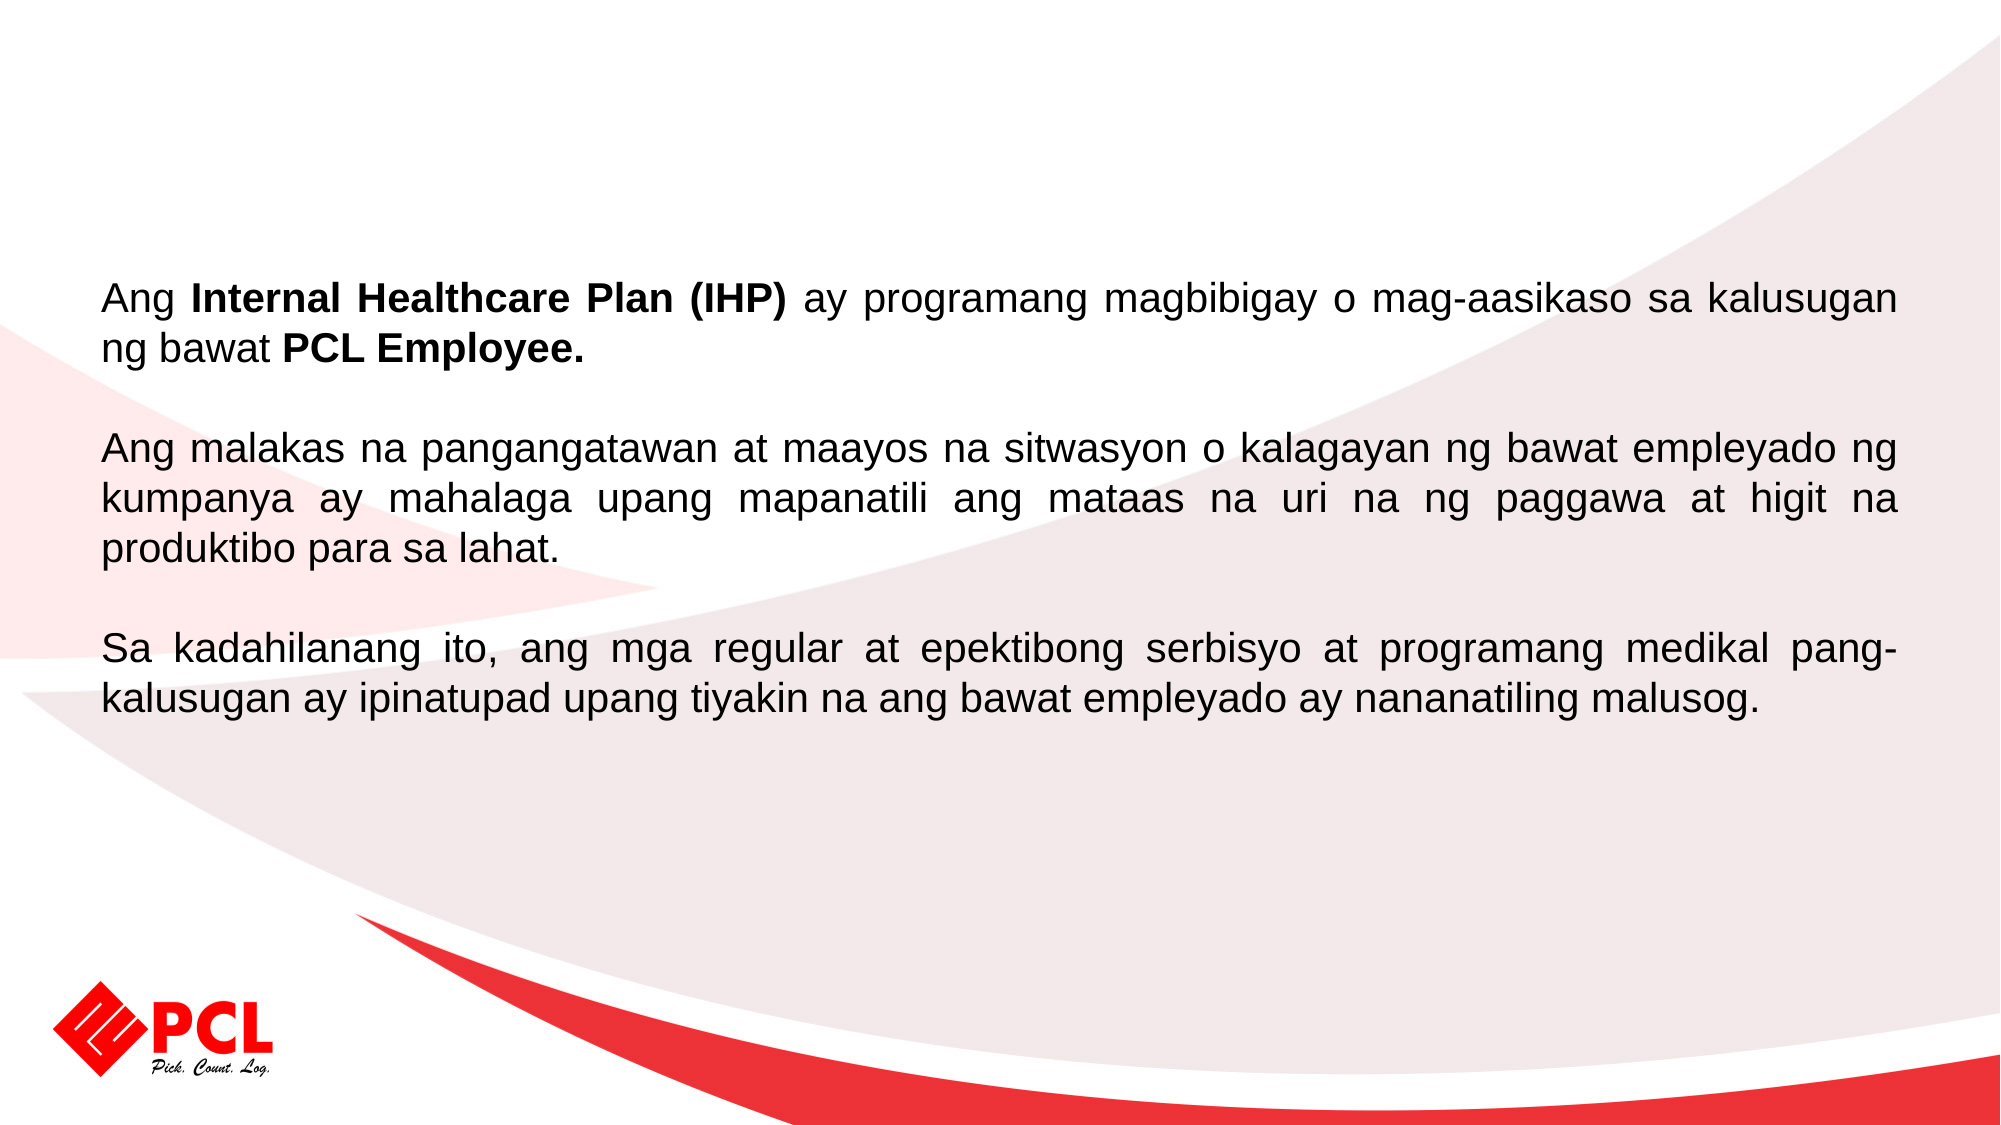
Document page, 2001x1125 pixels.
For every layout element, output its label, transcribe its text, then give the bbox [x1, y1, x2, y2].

text_box Ang Internal Healthcare Plan (IHP) ay programang magbibigay o mag-aasikaso sa kalusugan ng bawat PCL Employee. Ang malakas na pangangatawan at maayos na sitwasyon o kalagayan ng bawat empleyado ng kumpanya ay mahalaga upang mapanatili ang mataas na uri na ng paggawa at higit na produktibo para sa lahat. Sa kadahilanang ito, ang mga regular at epektibong serbisyo at programang medikal pang- kalusugan ay ipinatupad upang tiyakin na ang bawat empleyado ay nananatiling malusog. [86, 262, 1914, 728]
picture [0, 0, 2000, 1125]
